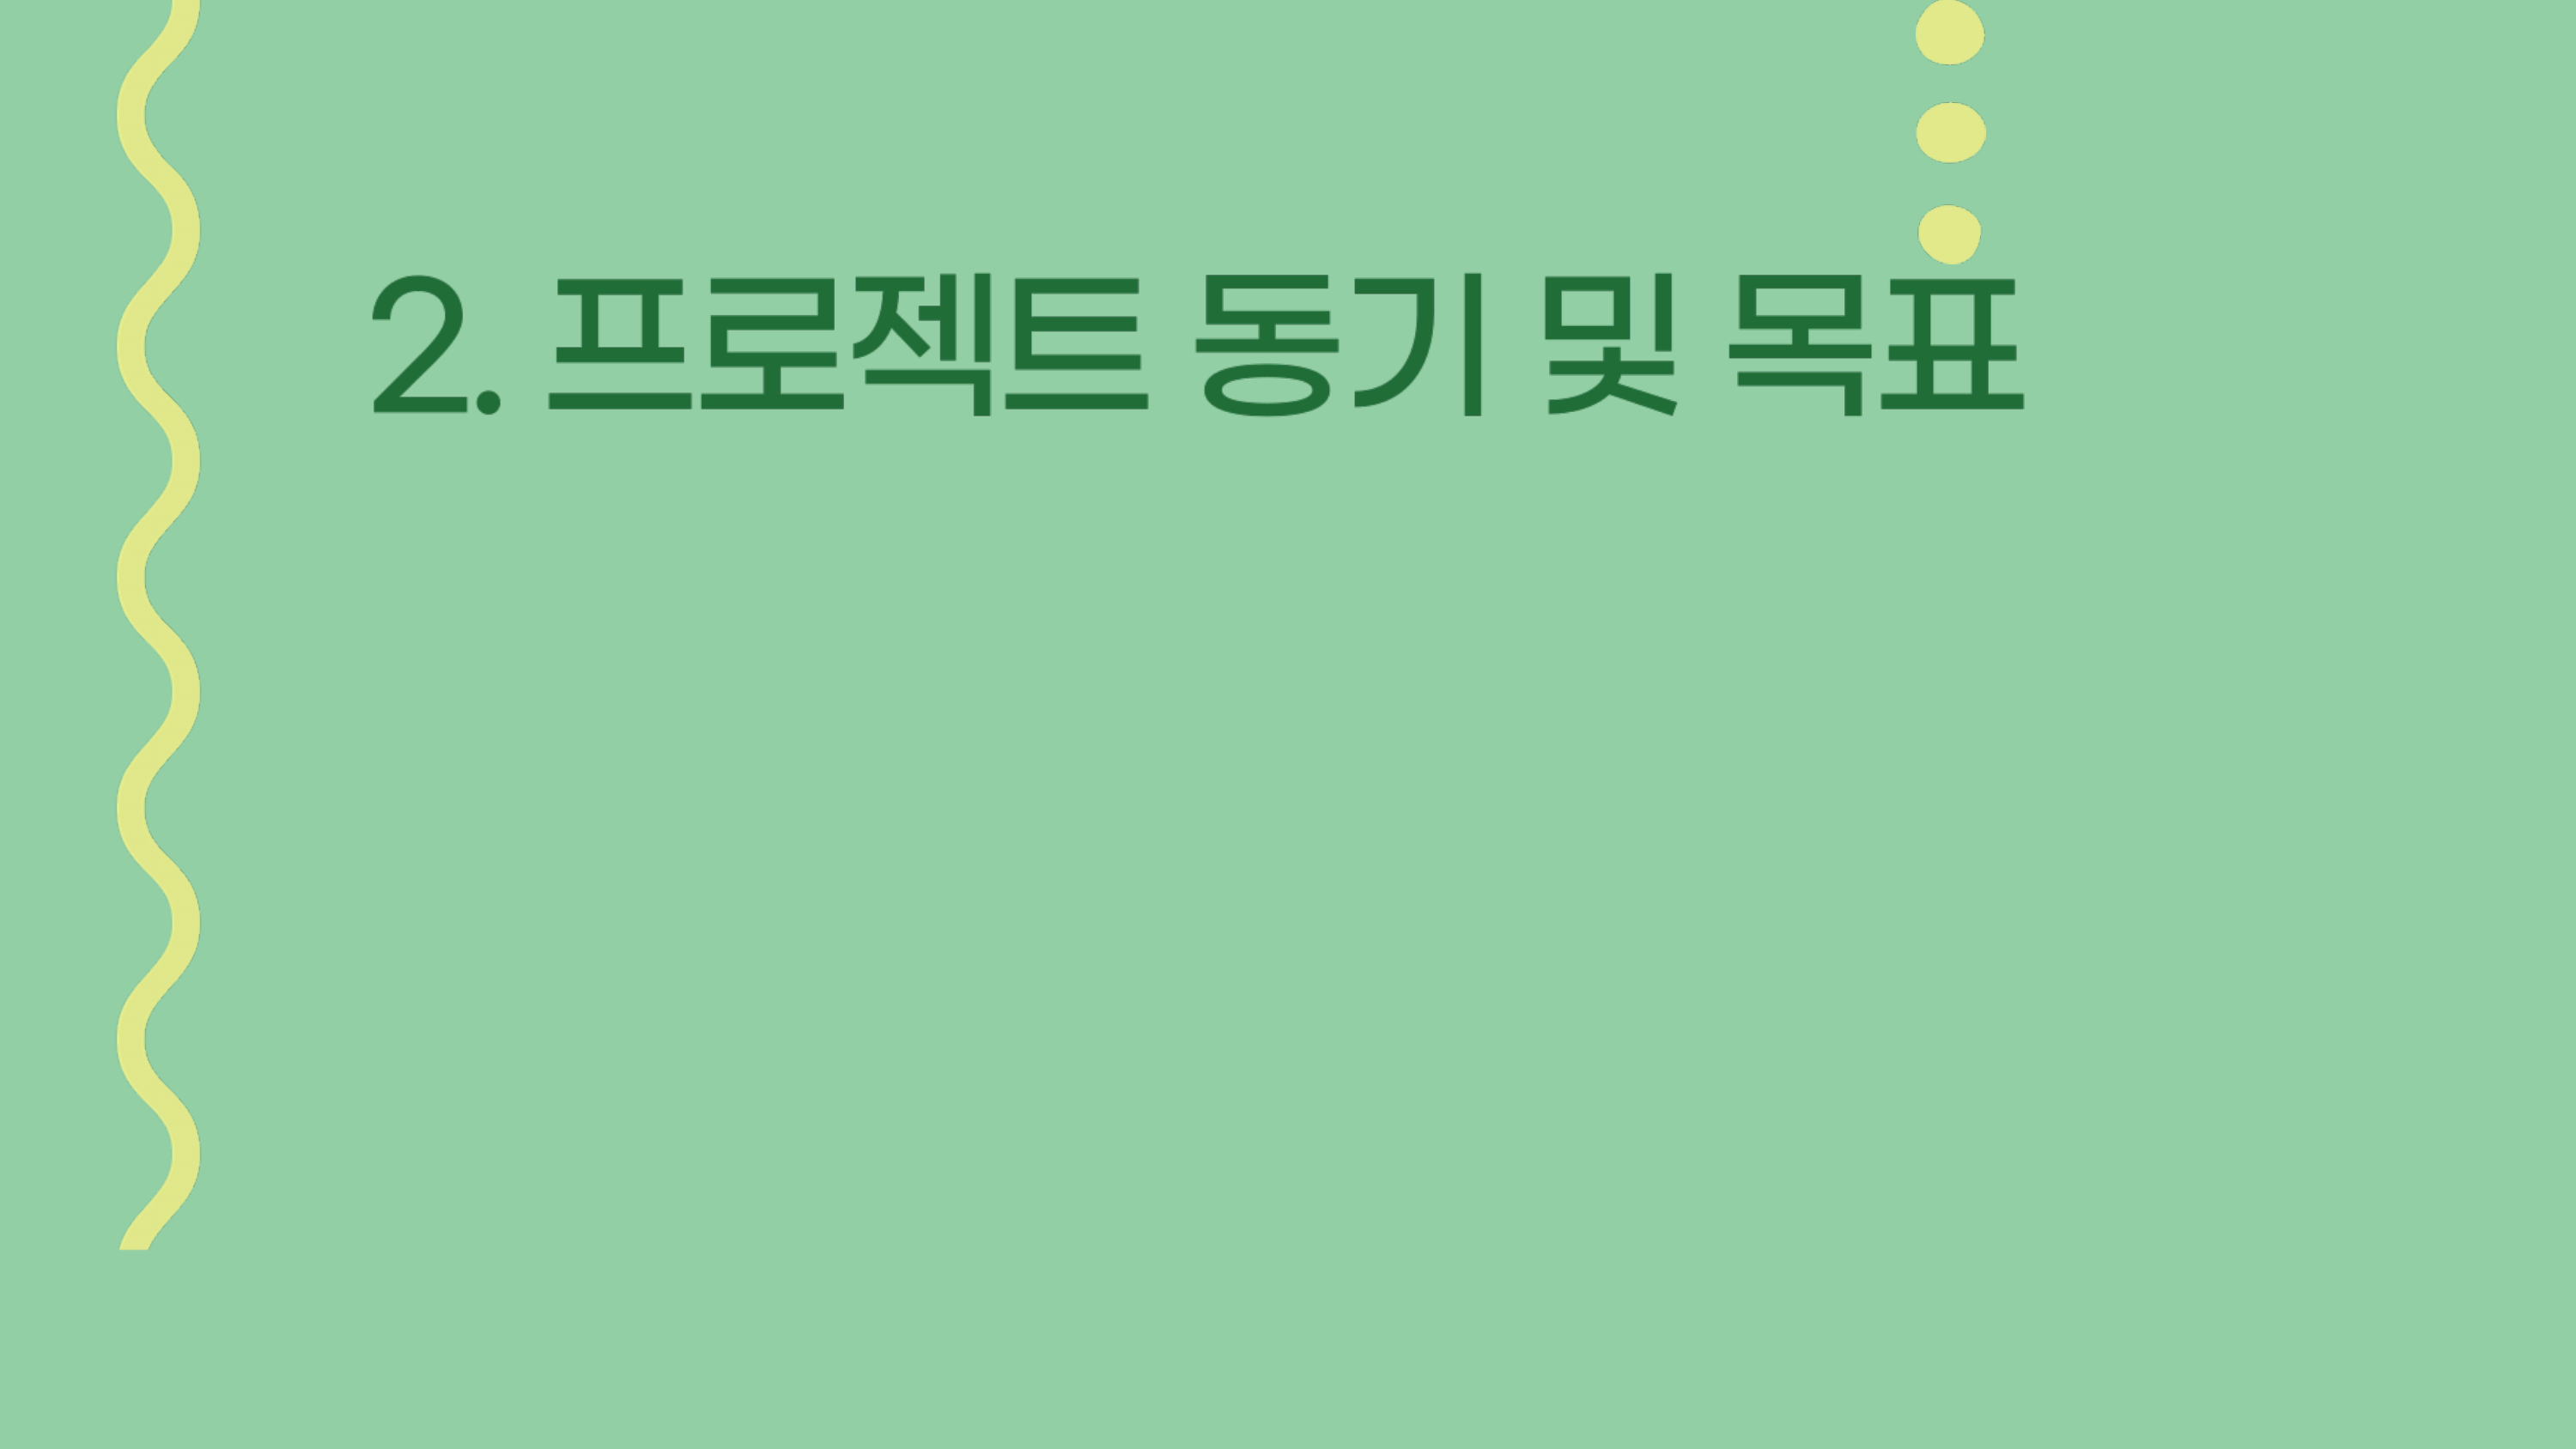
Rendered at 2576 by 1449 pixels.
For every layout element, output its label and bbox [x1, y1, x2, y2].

picture [312, 176, 2196, 627]
picture [112, 1, 204, 579]
picture [112, 672, 204, 1250]
text_box [1916, 0, 1986, 264]
text_box [0, 579, 784, 672]
